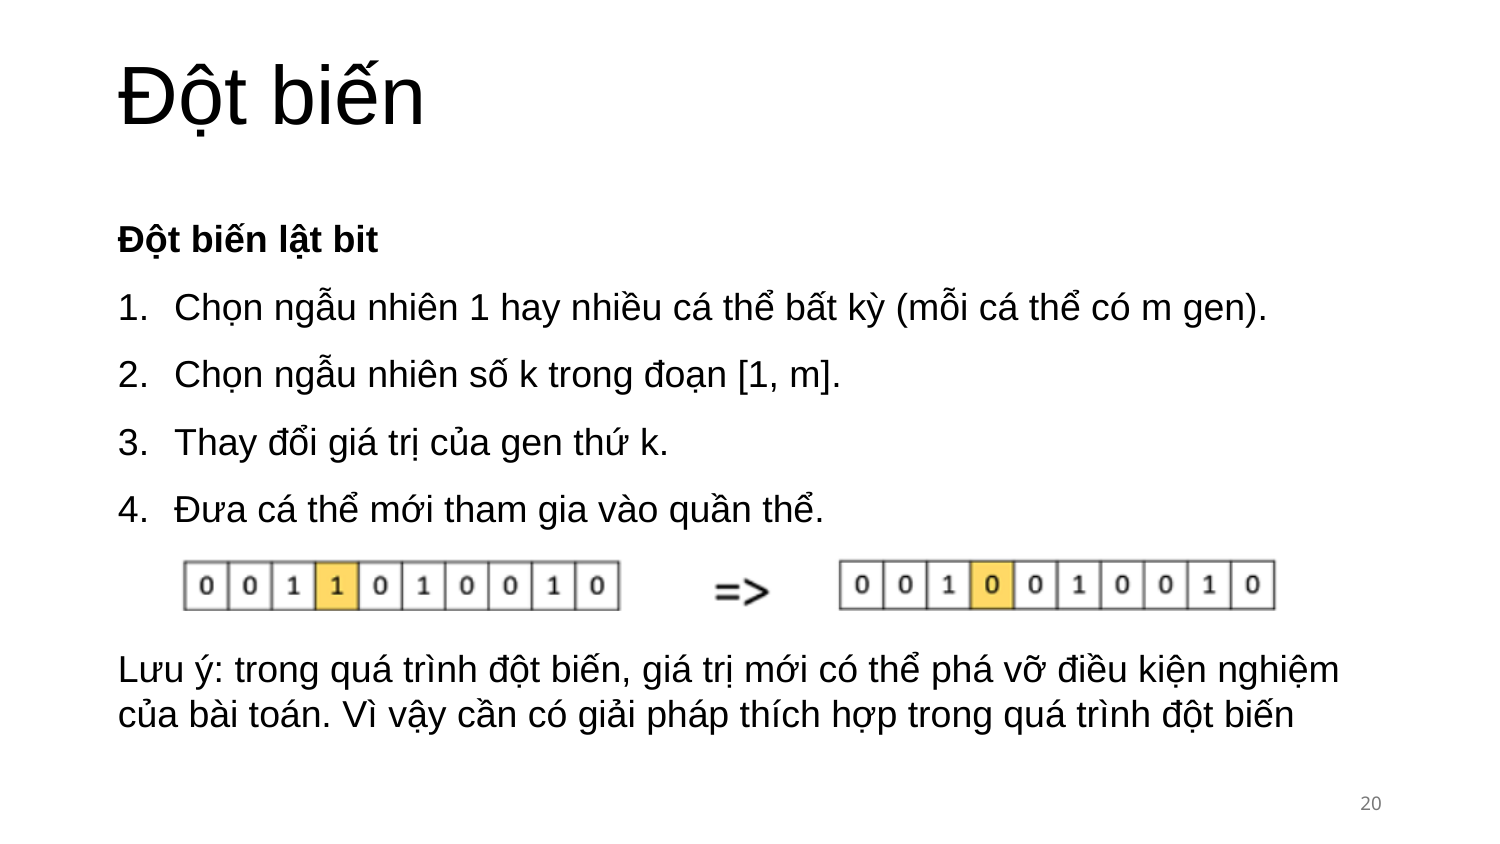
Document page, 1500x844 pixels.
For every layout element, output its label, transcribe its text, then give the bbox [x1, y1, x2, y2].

text_box Đột biến lật bit Chọn ngẫu nhiên 1 hay nhiều cá thể bất kỳ (mỗi cá thể có m gen). Chọn ngẫu nhiên số k trong đoạn [1, m]. Thay đổi giá trị của gen thứ k. Đưa cá thể mới tham gia vào quần thể. [103, 185, 1365, 538]
picture [166, 551, 1302, 612]
text_box Lưu ý: trong quá trình đột biến, giá trị mới có thể phá vỡ điều kiện nghiệm của bài toán. Vì vậy cần có giải pháp thích hợp trong quá trình đột biến [103, 637, 1365, 743]
title Đột biến [103, 44, 1397, 151]
slide_number 20 [1059, 782, 1397, 827]
